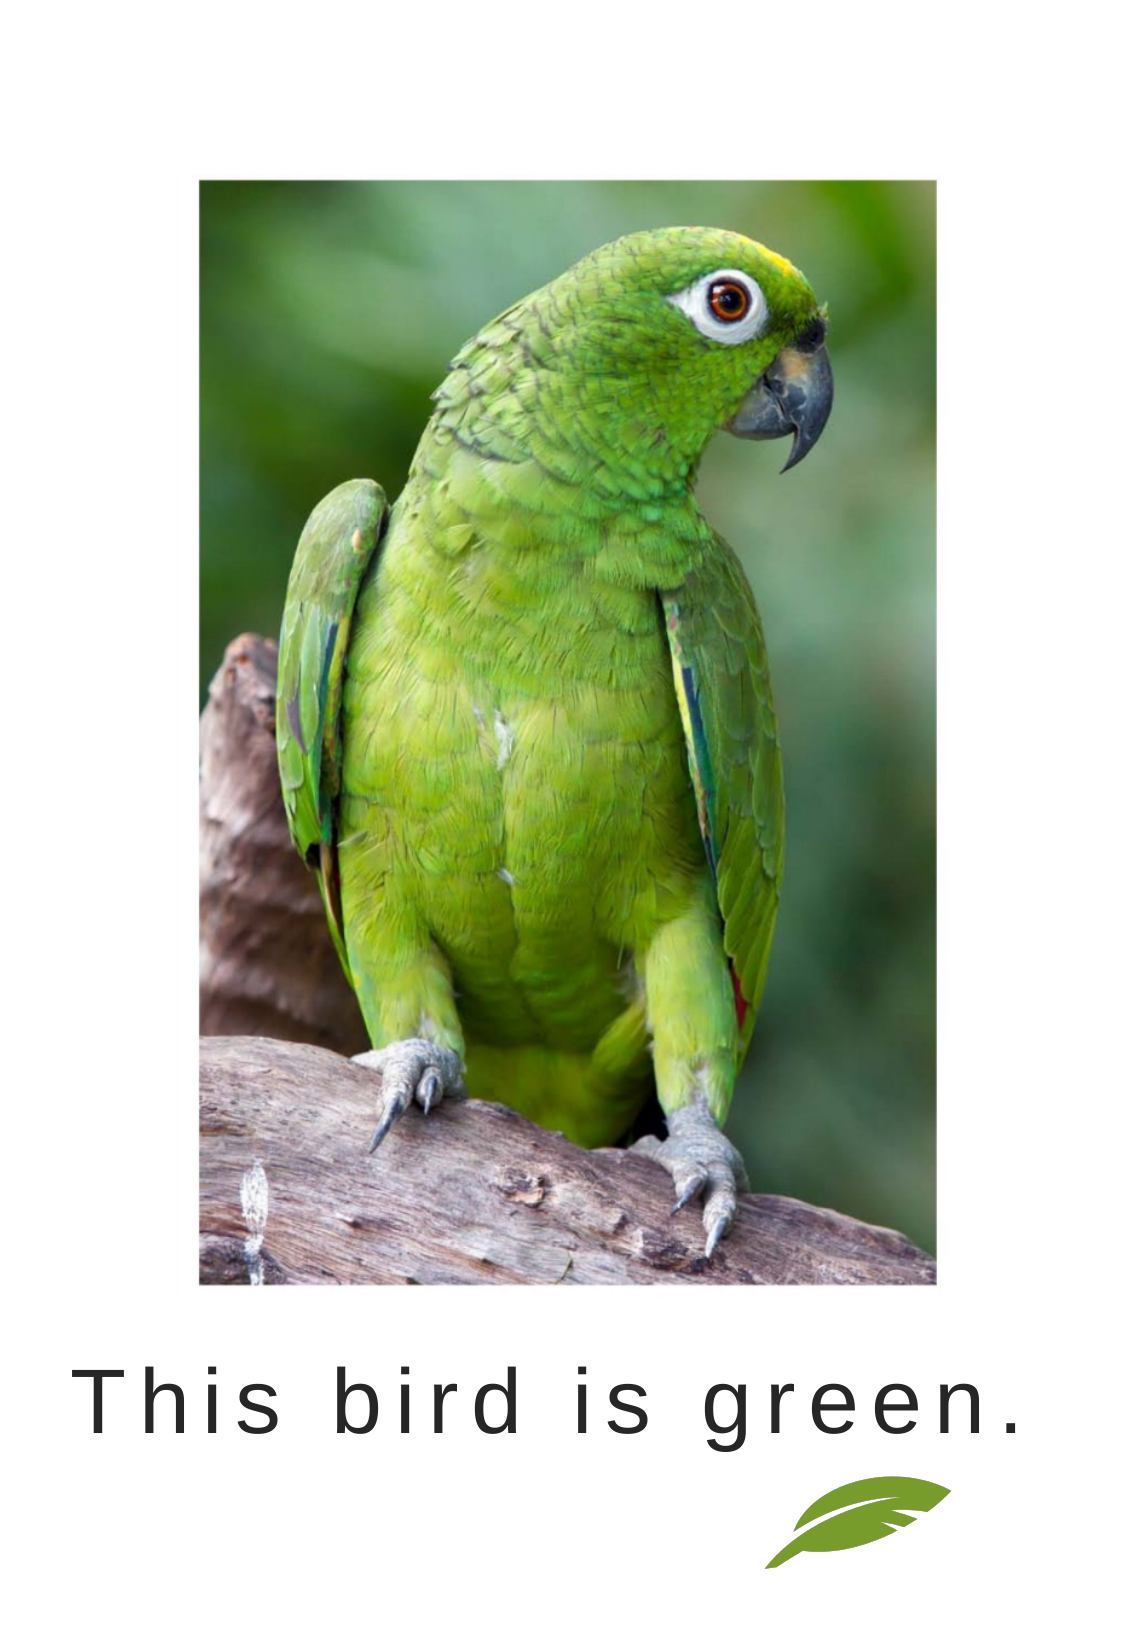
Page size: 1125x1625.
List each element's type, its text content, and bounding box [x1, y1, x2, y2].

title This bird is green. [56, 1313, 1069, 1481]
picture [763, 1434, 953, 1624]
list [158, 171, 966, 1301]
